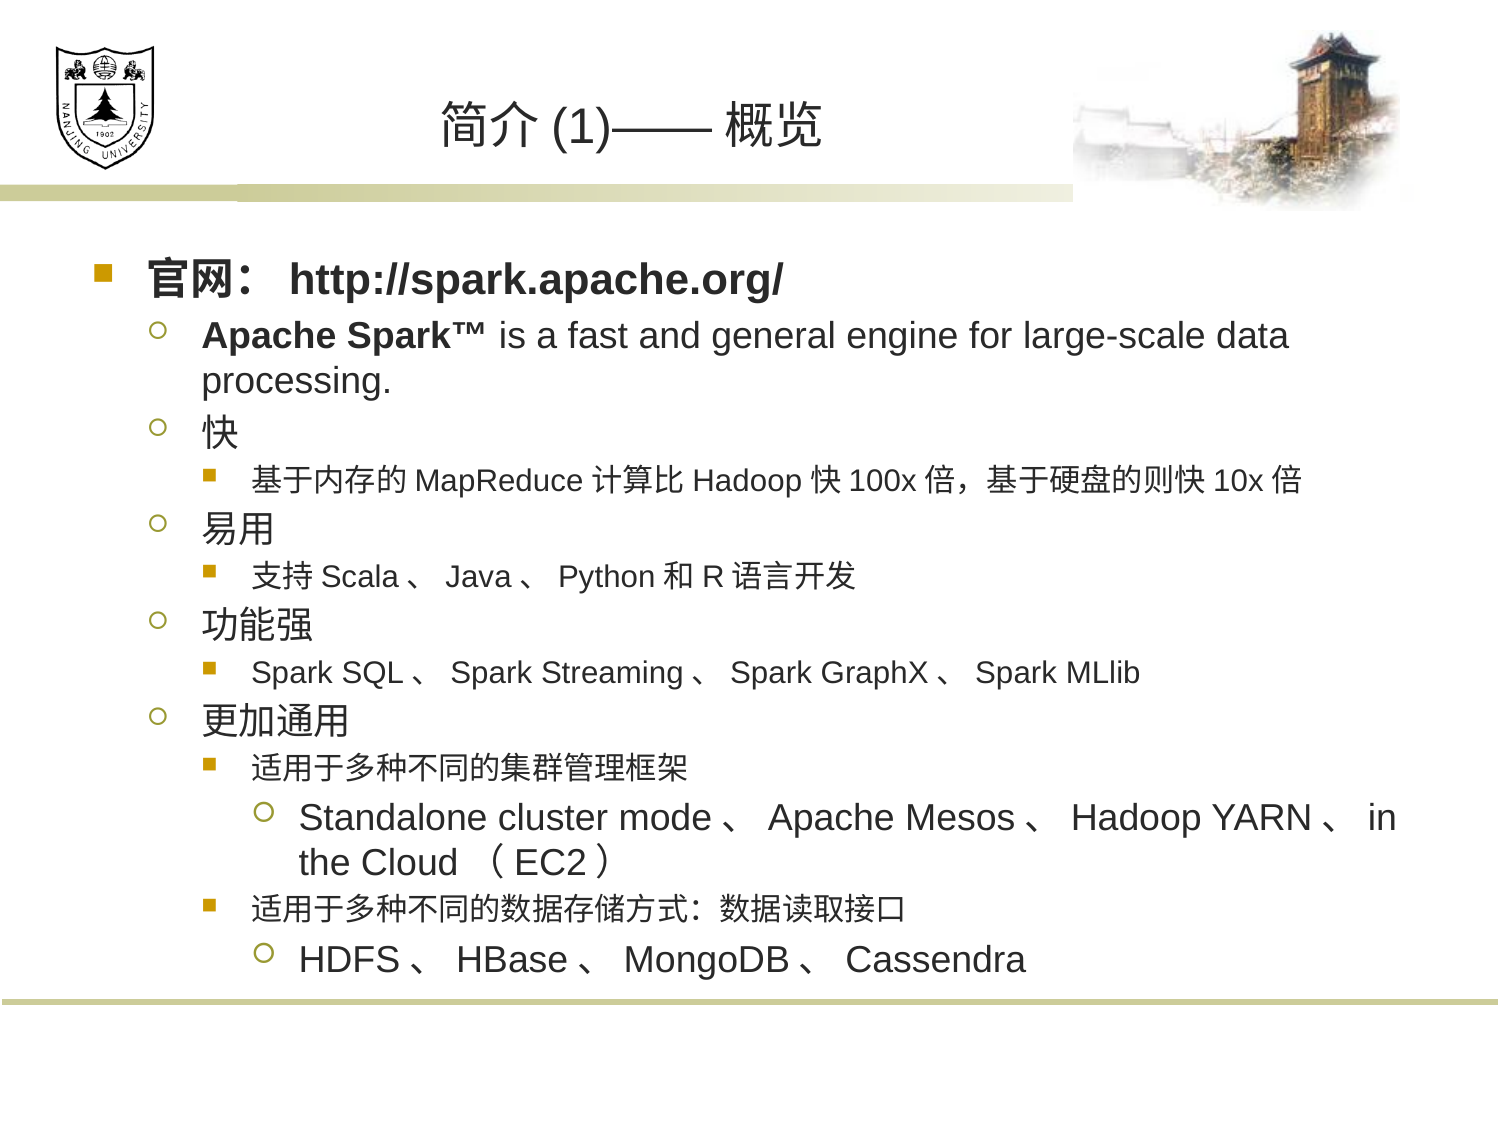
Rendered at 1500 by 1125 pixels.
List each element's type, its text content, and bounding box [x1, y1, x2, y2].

picture [50, 42, 160, 173]
picture [2, 999, 1498, 1005]
picture [1073, 30, 1400, 211]
list 官网：http://spark.apache.org/ Apache Spark™ is a fast and general engine for large-scale data processing. 快 基于内存的MapReduce计算比Hadoop快100x倍，基于硬盘的则快10x倍 易用 支持Scala、Java、Python和R语言开发 功能强 Spark SQL、Spark Streaming、Spark GraphX、Spark MLlib 更加通用 适用于多种不同的集群管理框架 Standalone cluster mode、Apache Mesos、Hadoop YARN、in the Cloud（EC2） 适用于多种不同的数据存储方式：数据读取接口 HDFS、HBase、MongoDB、Cassendra [76, 243, 1413, 965]
title 简介(1)——概览 [171, 66, 1093, 161]
